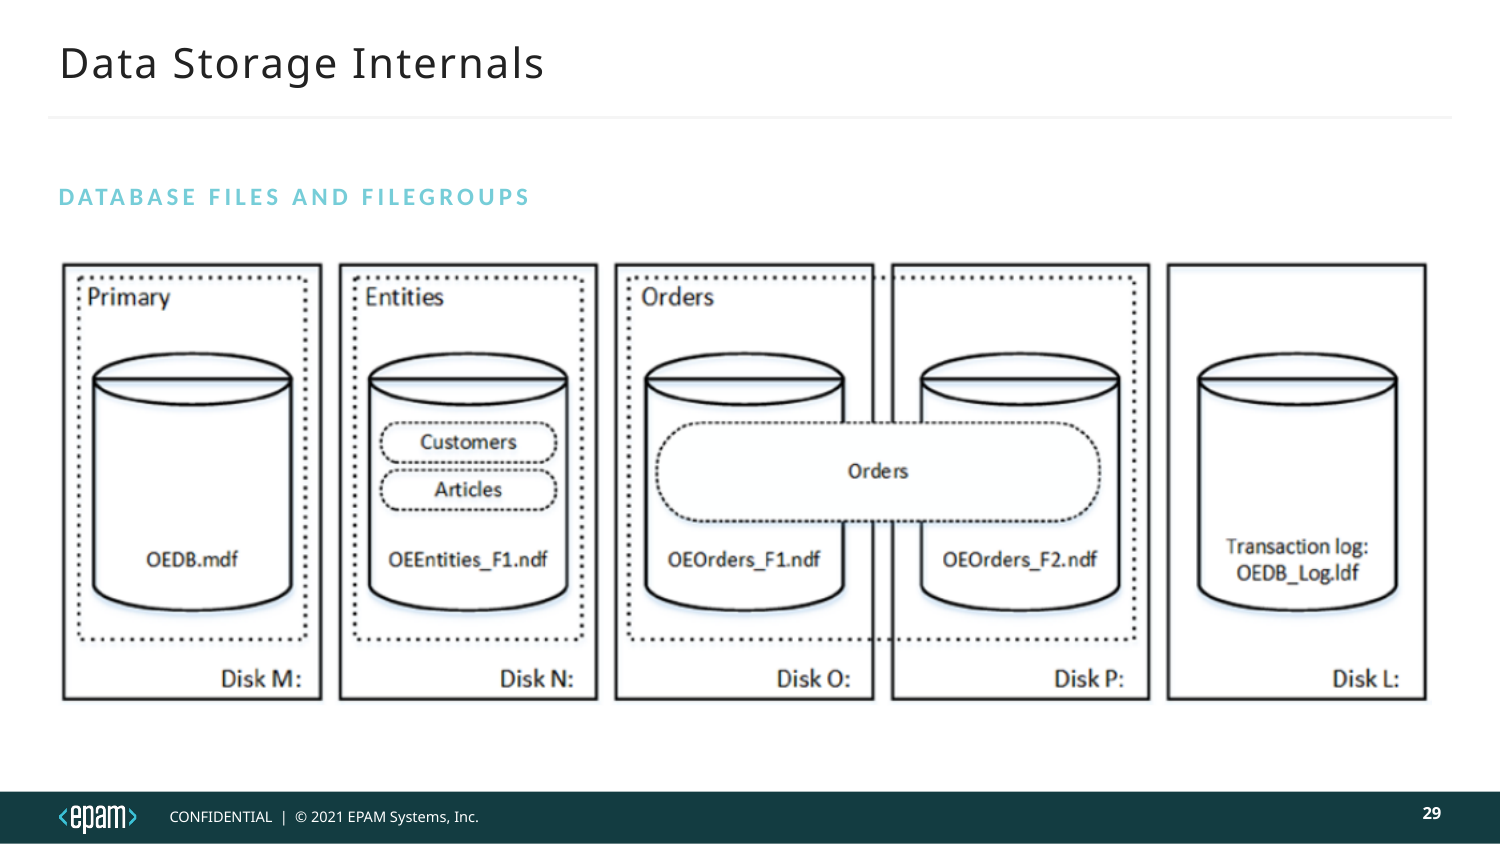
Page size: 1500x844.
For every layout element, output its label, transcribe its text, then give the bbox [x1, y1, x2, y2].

slide_number 29 [1216, 791, 1442, 844]
list Database Files and Filegroups [58, 177, 1442, 234]
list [58, 255, 1432, 709]
title Data Storage Internals [59, 37, 1442, 87]
